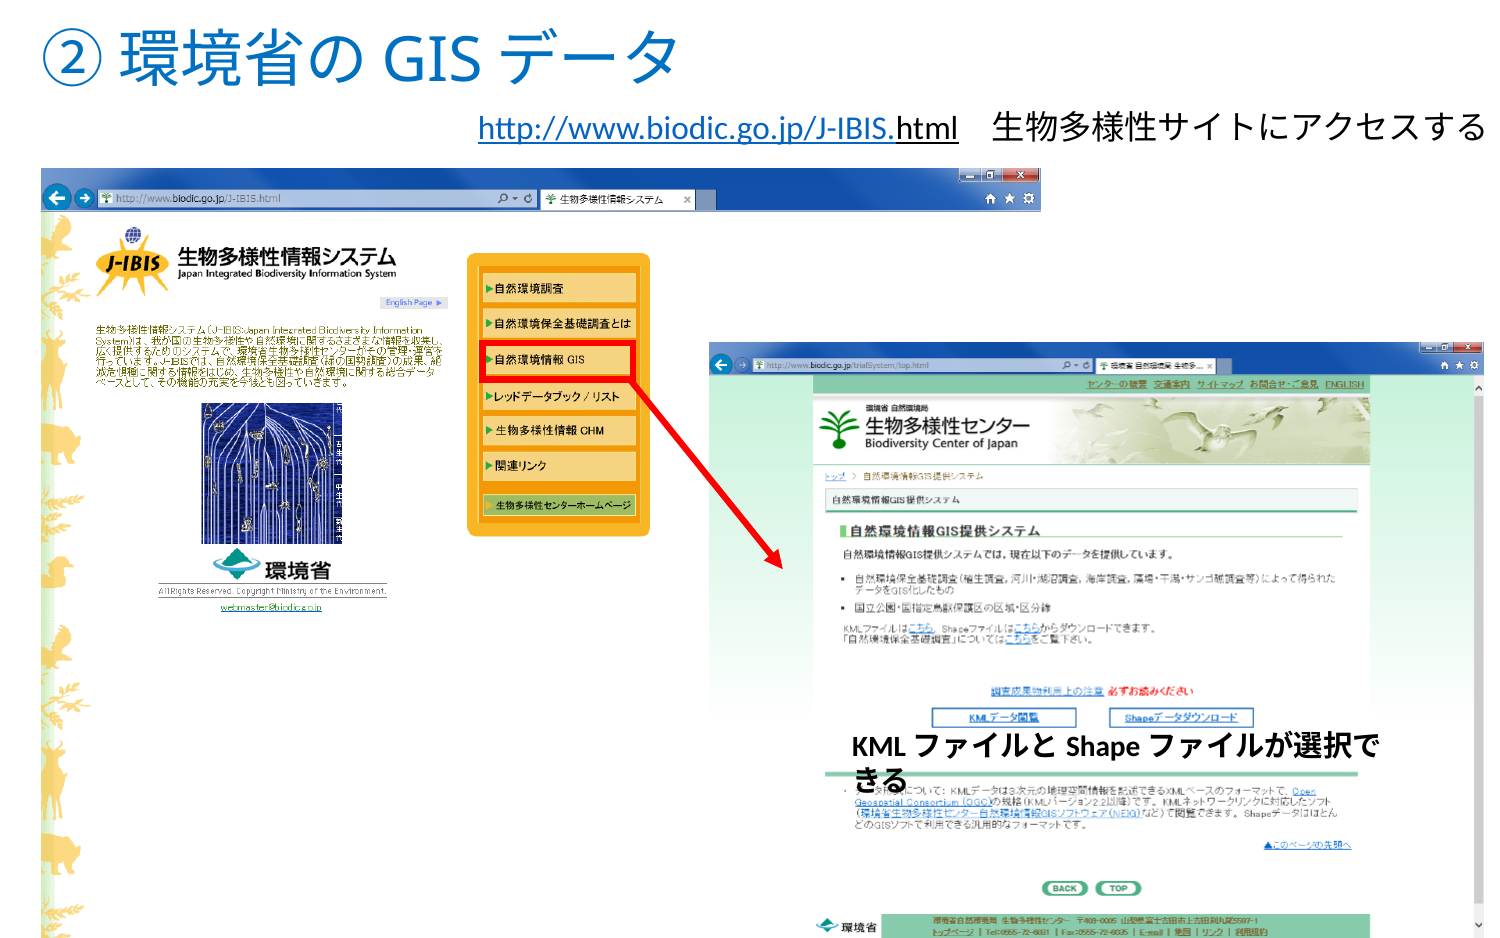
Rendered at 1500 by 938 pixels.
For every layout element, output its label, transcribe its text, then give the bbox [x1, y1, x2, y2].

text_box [630, 379, 783, 570]
text_box ②環境省のGISデータ [26, 20, 1321, 103]
text_box http://www.biodic.go.jp/J-IBIS.html 生物多様性サイトにアクセスする [463, 98, 1500, 154]
picture [41, 168, 1484, 938]
